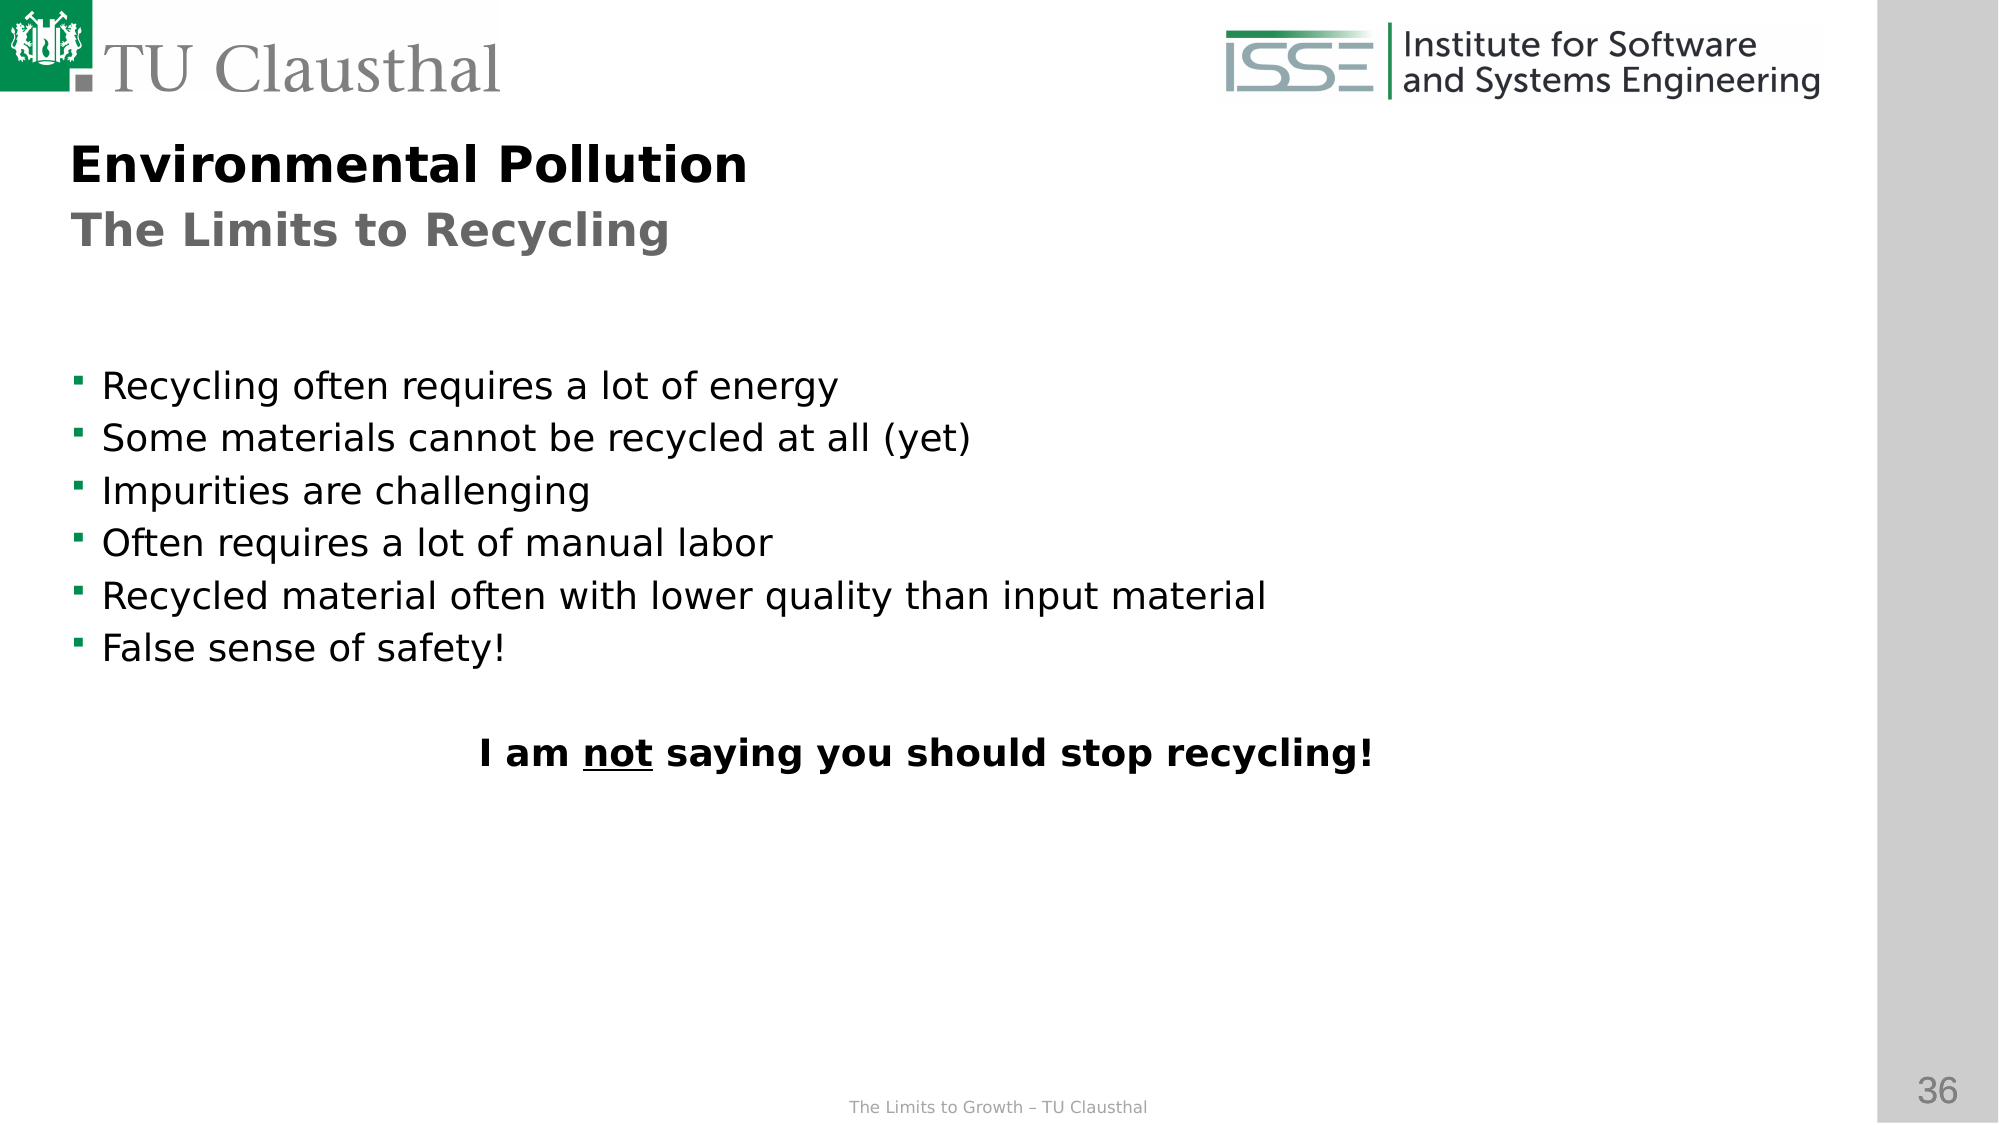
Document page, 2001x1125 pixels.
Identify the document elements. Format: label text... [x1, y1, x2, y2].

picture [0, 0, 500, 92]
picture [1218, 22, 1825, 106]
text_box Environmental Pollution [54, 125, 1817, 206]
text_box Recycling often requires a lot of energy Some materials cannot be recycled at all (yet) Impurities are challenging Often requires a lot of manual labor Recycled material often with lower quality than input material False sense of safety! I am not saying you should stop recycling! → Recycling is great but it is better to make sure that we do not have to recycle anything. → Buying less (only the essentials) is way more effective than recycling. [54, 207, 1799, 1033]
text_box The Limits to Recycling [70, 188, 1769, 269]
